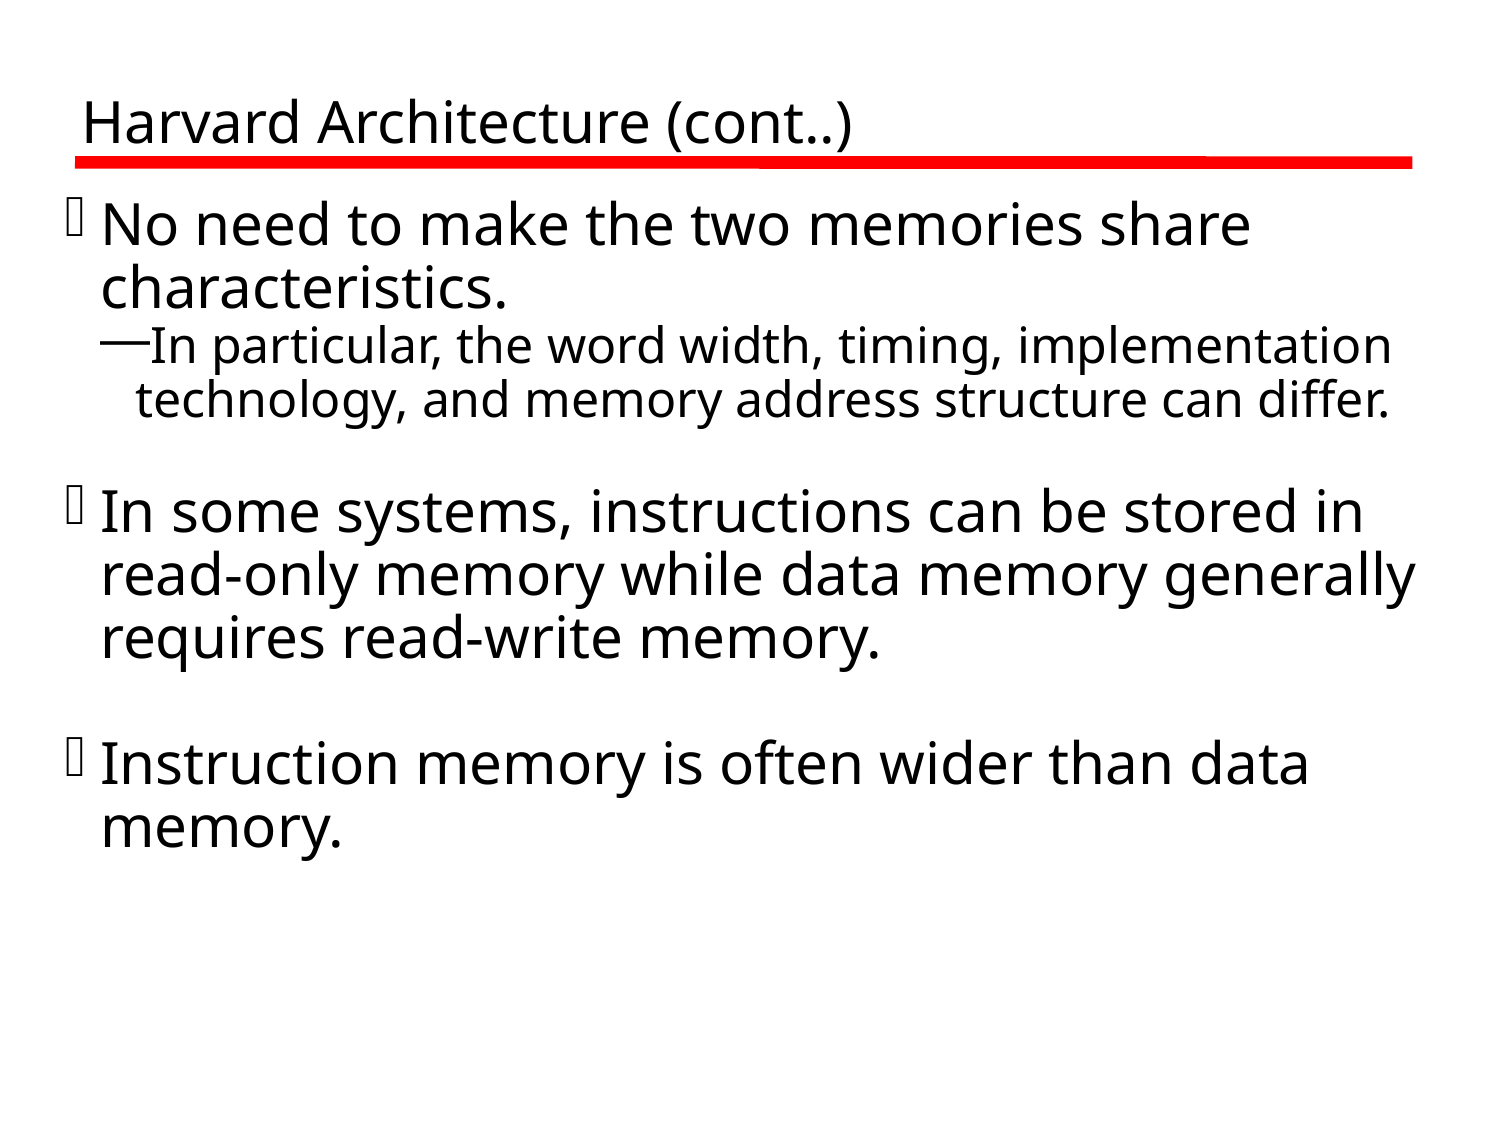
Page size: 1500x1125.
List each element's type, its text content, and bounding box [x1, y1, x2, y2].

text_box Harvard Architecture (cont..) [66, 24, 1413, 163]
text_box No need to make the two memories share characteristics. In particular, the word width, timing, implementation technology, and memory address structure can differ. In some systems, instructions can be stored in read-only memory while data memory generally requires read-write memory. Instruction memory is often wider than data memory. [49, 187, 1438, 1063]
